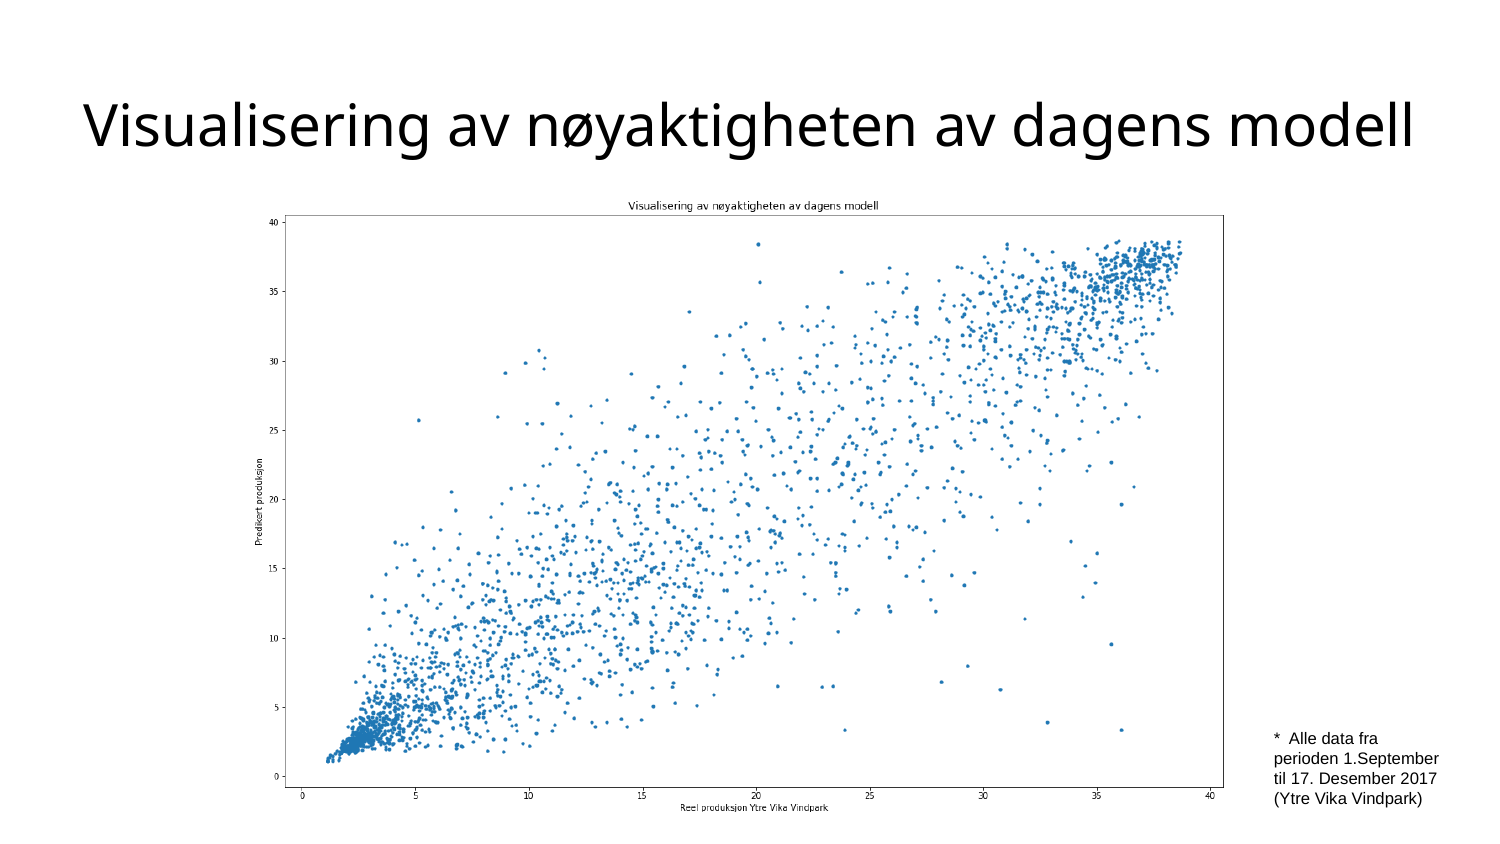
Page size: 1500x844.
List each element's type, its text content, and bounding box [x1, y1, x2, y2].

picture [248, 194, 1251, 822]
title Visualisering av nøyaktigheten av dagens modell [51, 72, 1449, 167]
text_box * Alle data fra perioden 1.September til 17. Desember 2017 (Ytre Vika Vindpark) [1258, 712, 1461, 799]
